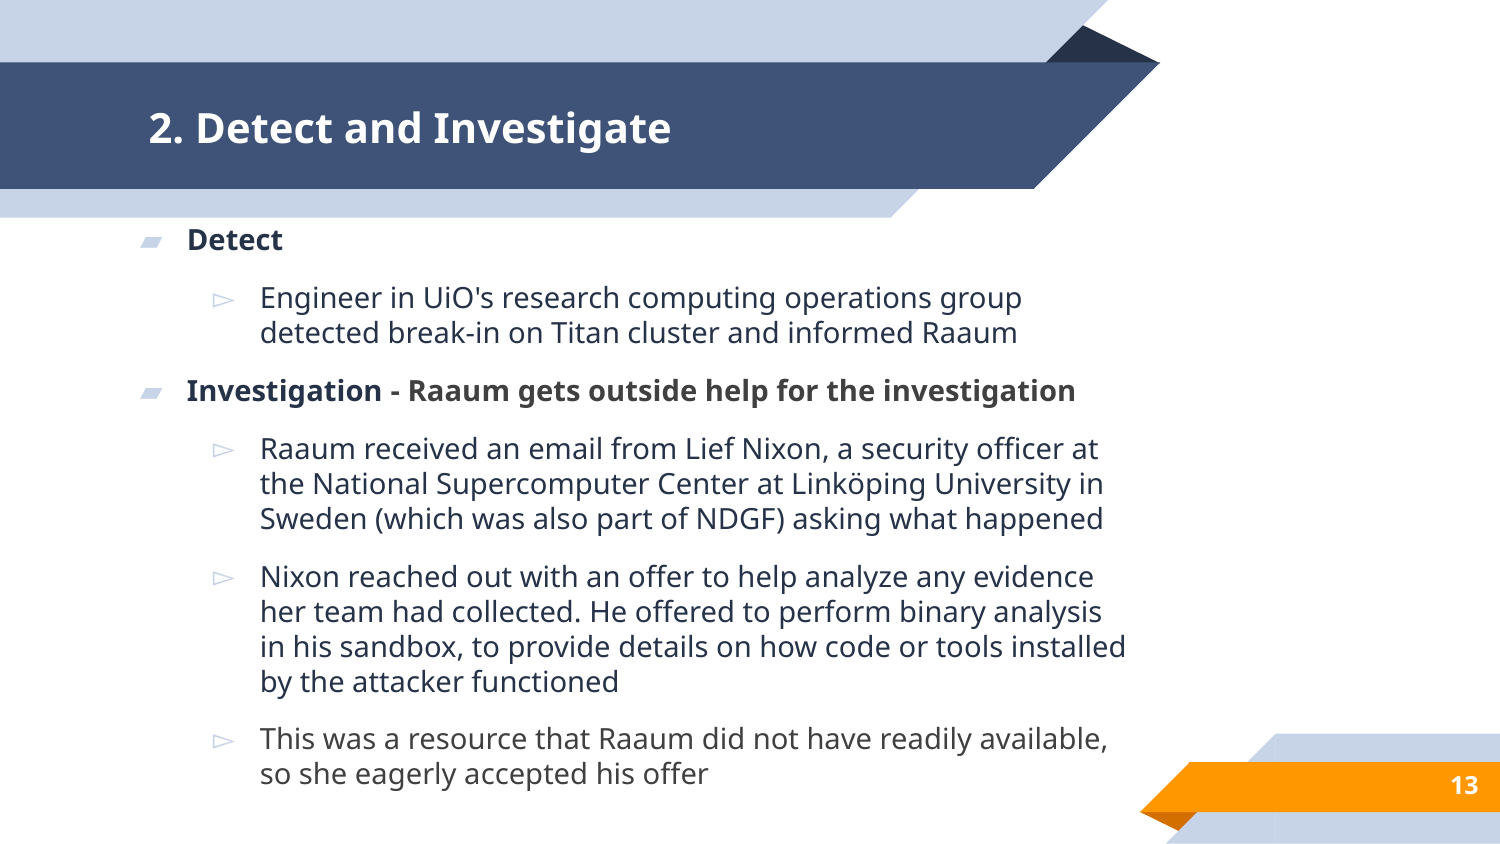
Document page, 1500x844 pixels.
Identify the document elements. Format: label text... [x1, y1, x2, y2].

title 2. Detect and Investigate [133, 64, 1035, 190]
slide_number 13 [1249, 760, 1494, 813]
list Detect Engineer in UiO's research computing operations group detected break-in on Titan cluster and informed Raaum Investigation - Raaum gets outside help for the investigation Raaum received an email from Lief Nixon, a security officer at the National Supercomputer Center at Linköping University in Sweden (which was also part of NDGF) asking what happened Nixon reached out with an offer to help analyze any evidence her team had collected. He offered to perform binary analysis in his sandbox, to provide details on how code or tools installed by the attacker functioned This was a resource that Raaum did not have readily available, so she eagerly accepted his offer [125, 284, 1144, 801]
